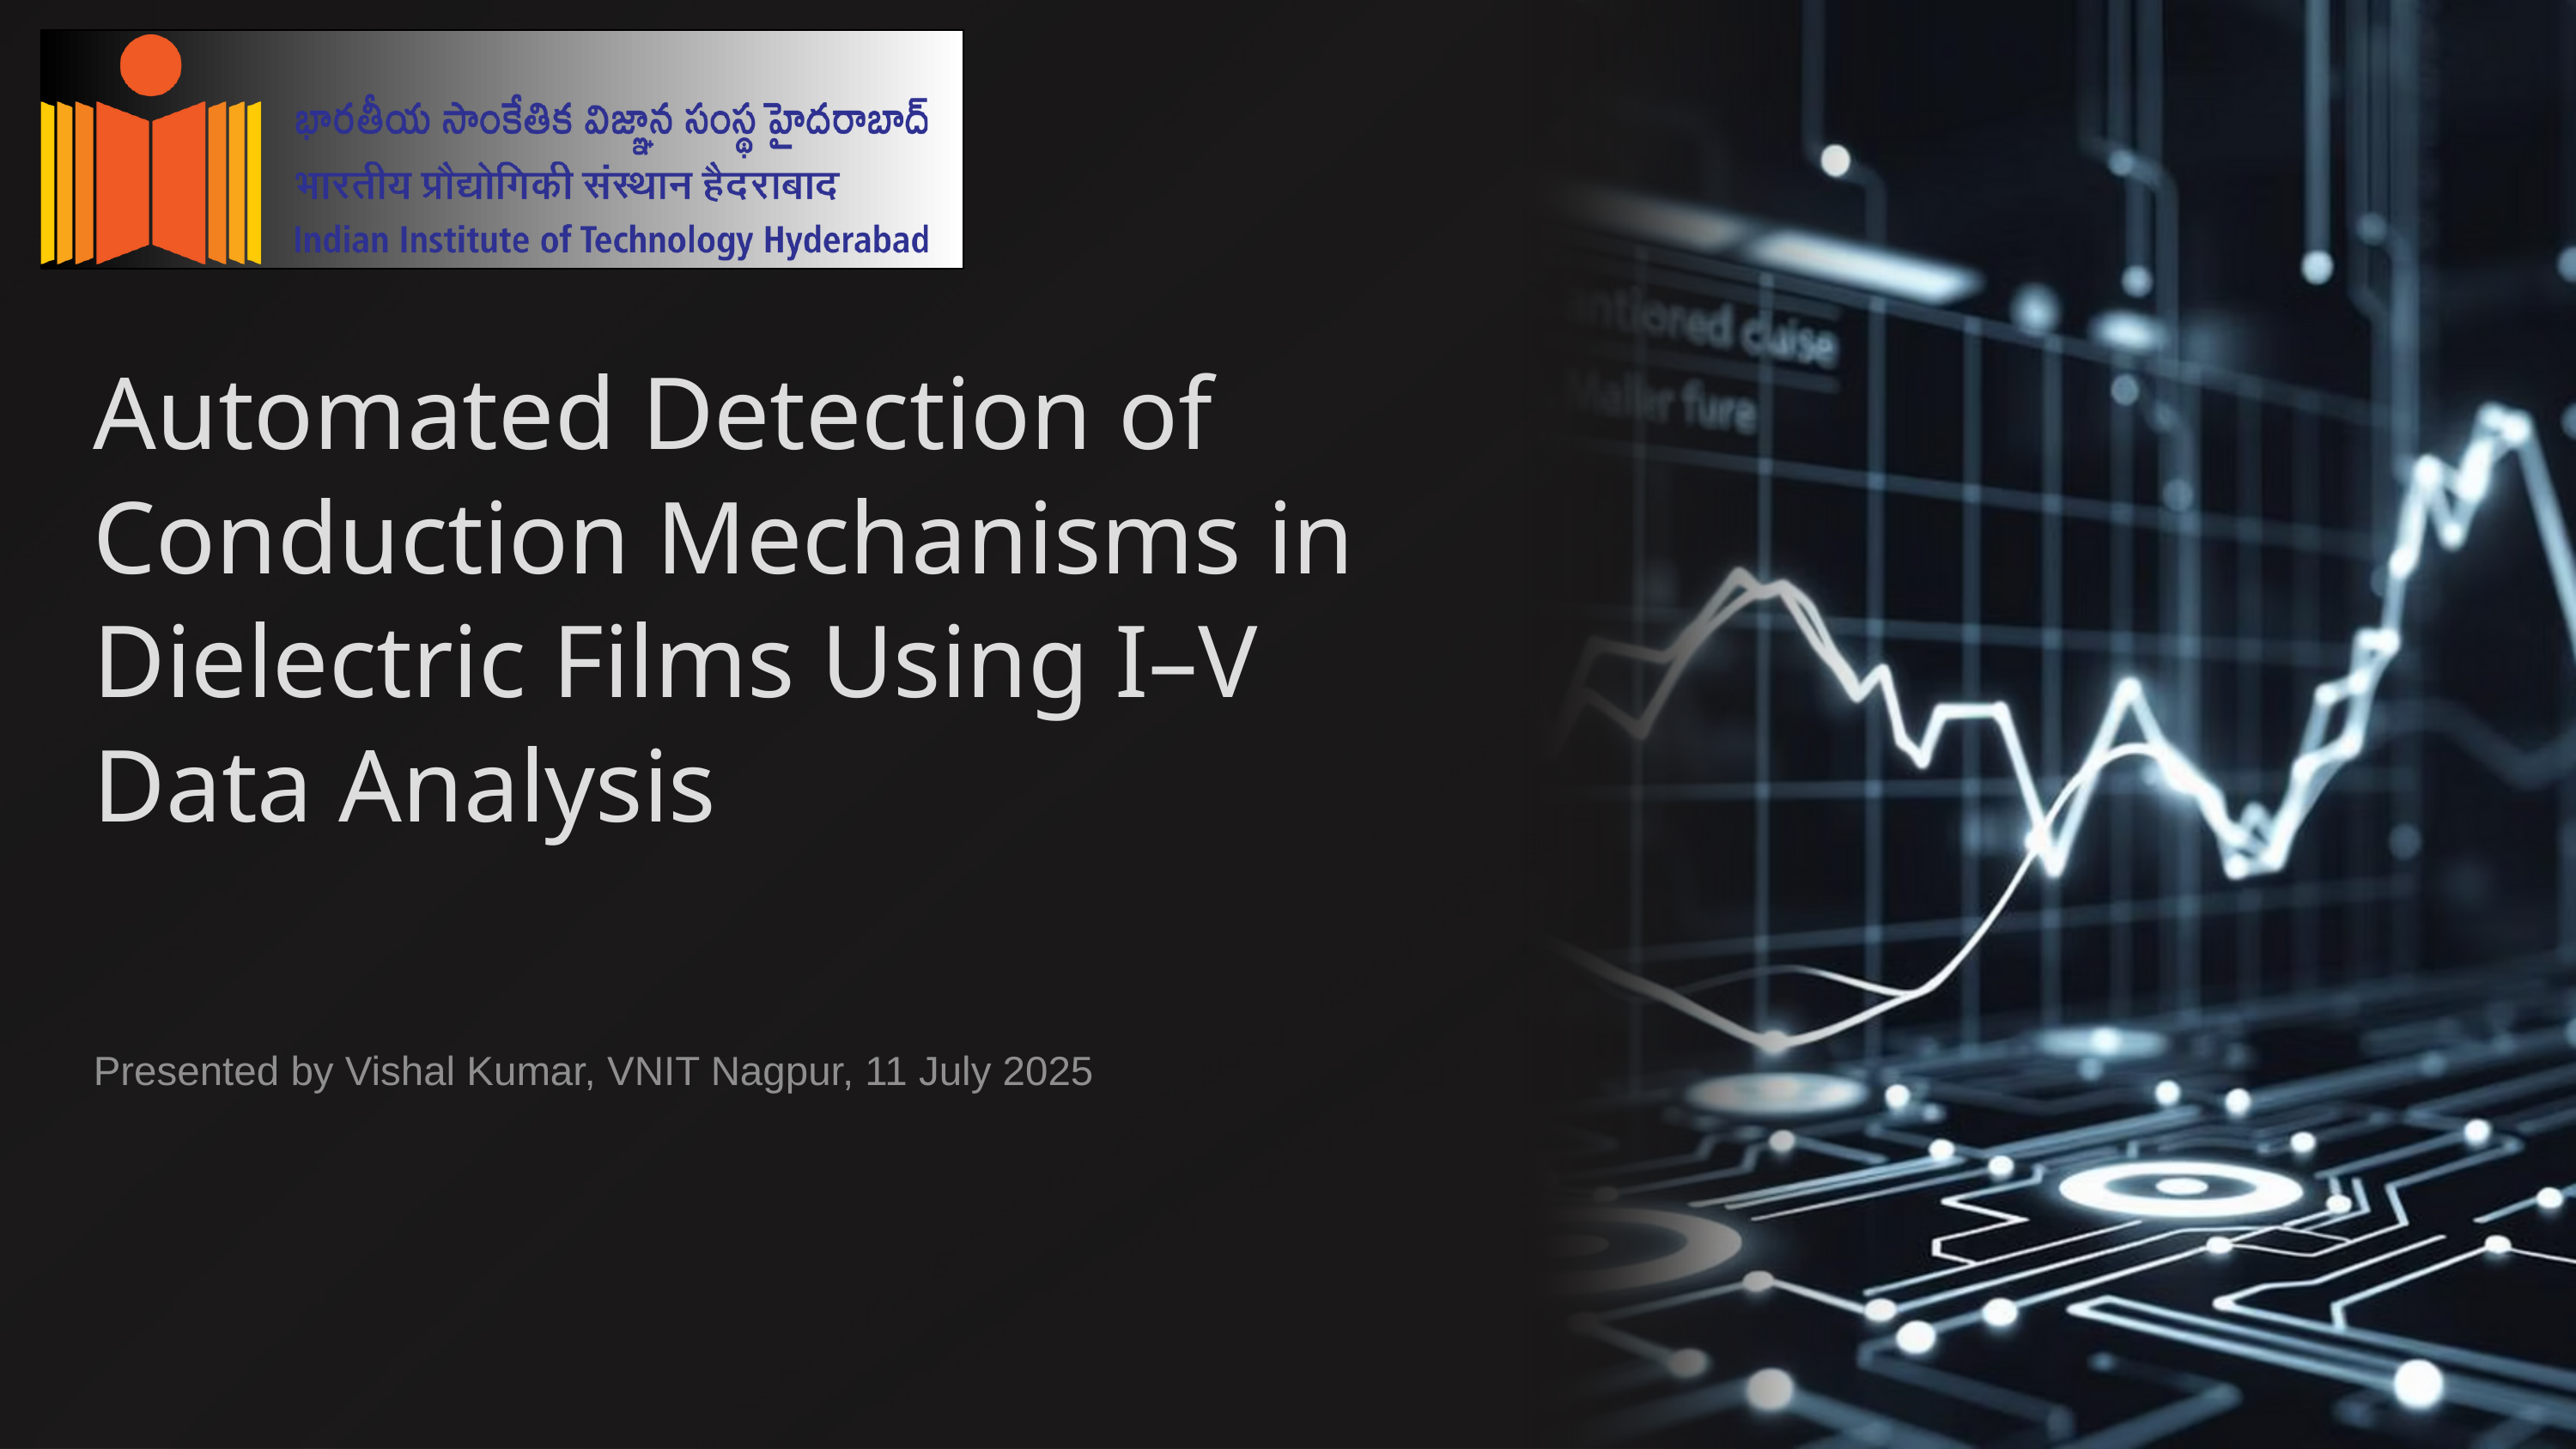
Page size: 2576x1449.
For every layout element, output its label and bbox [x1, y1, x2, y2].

text_box [40, 34, 928, 265]
text_box [0, 0, 1510, 1449]
text_box [40, 29, 964, 270]
text_box [1513, 0, 2576, 1449]
